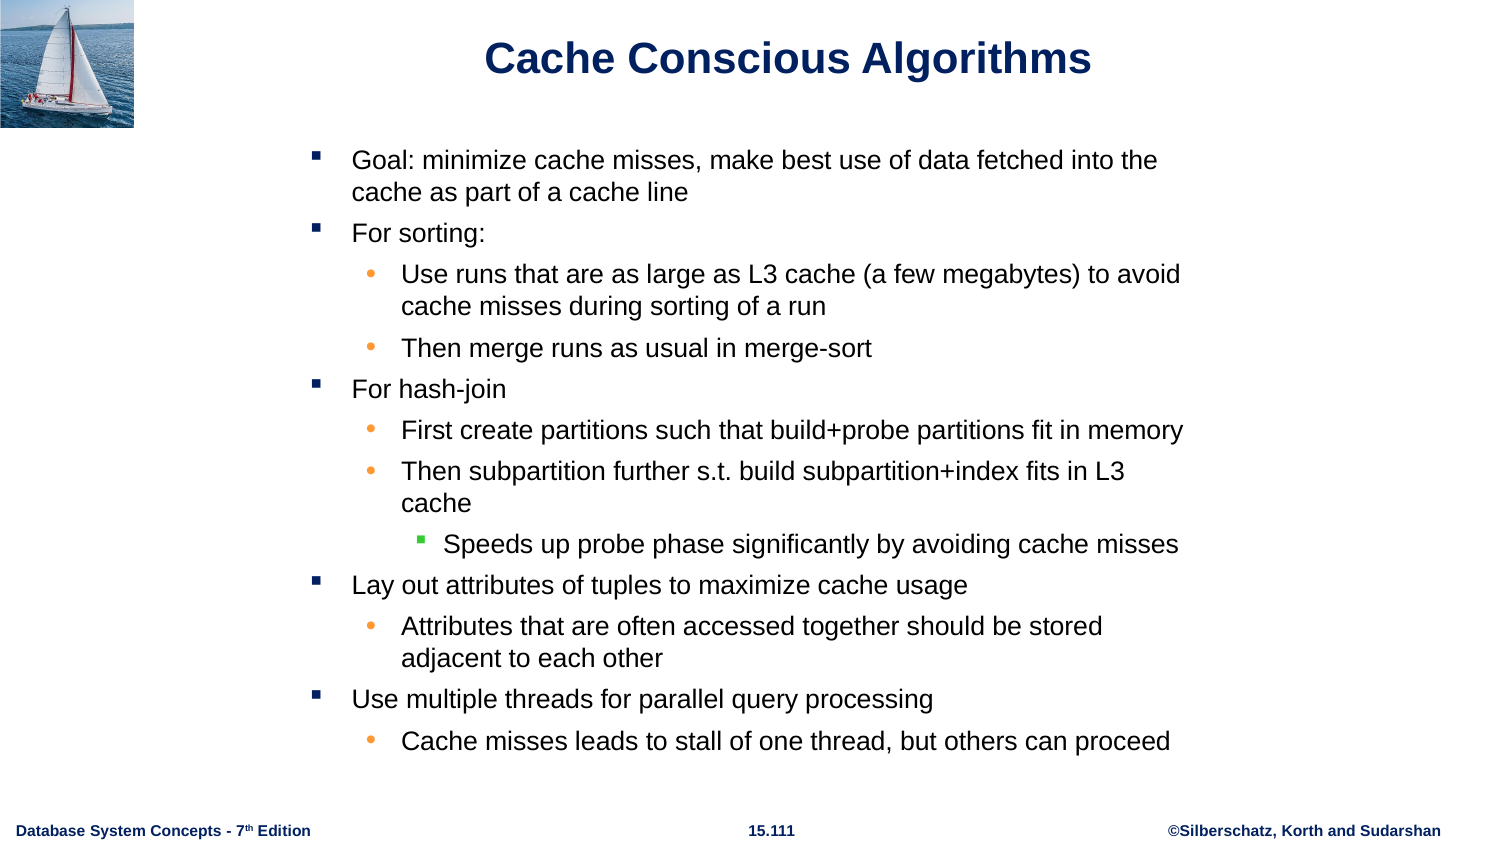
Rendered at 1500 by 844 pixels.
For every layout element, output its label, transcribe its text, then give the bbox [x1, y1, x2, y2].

picture [0, 0, 134, 128]
title Cache Conscious Algorithms [125, 14, 1452, 90]
list Goal: minimize cache misses, make best use of data fetched into the cache as part of a cache line For sorting: Use runs that are as large as L3 cache (a few megabytes) to avoid cache misses during sorting of a run Then merge runs as usual in merge-sort For hash-join First create partitions such that build+probe partitions fit in memory Then subpartition further s.t. build subpartition+index fits in L3 cache Speeds up probe phase significantly by avoiding cache misses Lay out attributes of tuples to maximize cache usage Attributes that are often accessed together should be stored adjacent to each other Use multiple threads for parallel query processing Cache misses leads to stall of one thread, but others can proceed [294, 135, 1212, 767]
